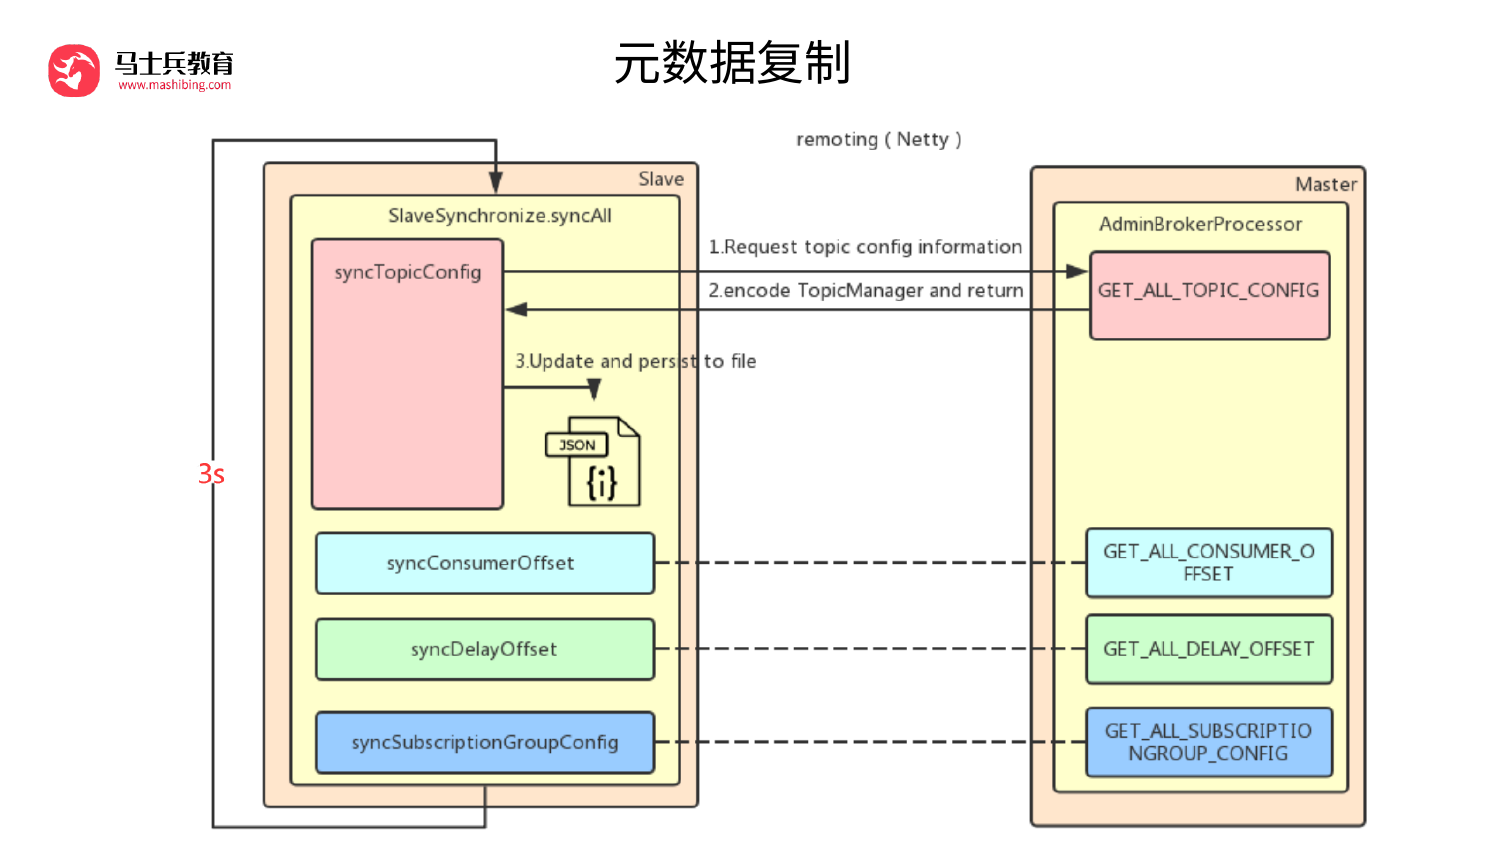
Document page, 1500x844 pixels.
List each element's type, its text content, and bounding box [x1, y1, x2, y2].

text_box 元数据复制 [598, 0, 1125, 97]
picture [46, 43, 1398, 844]
